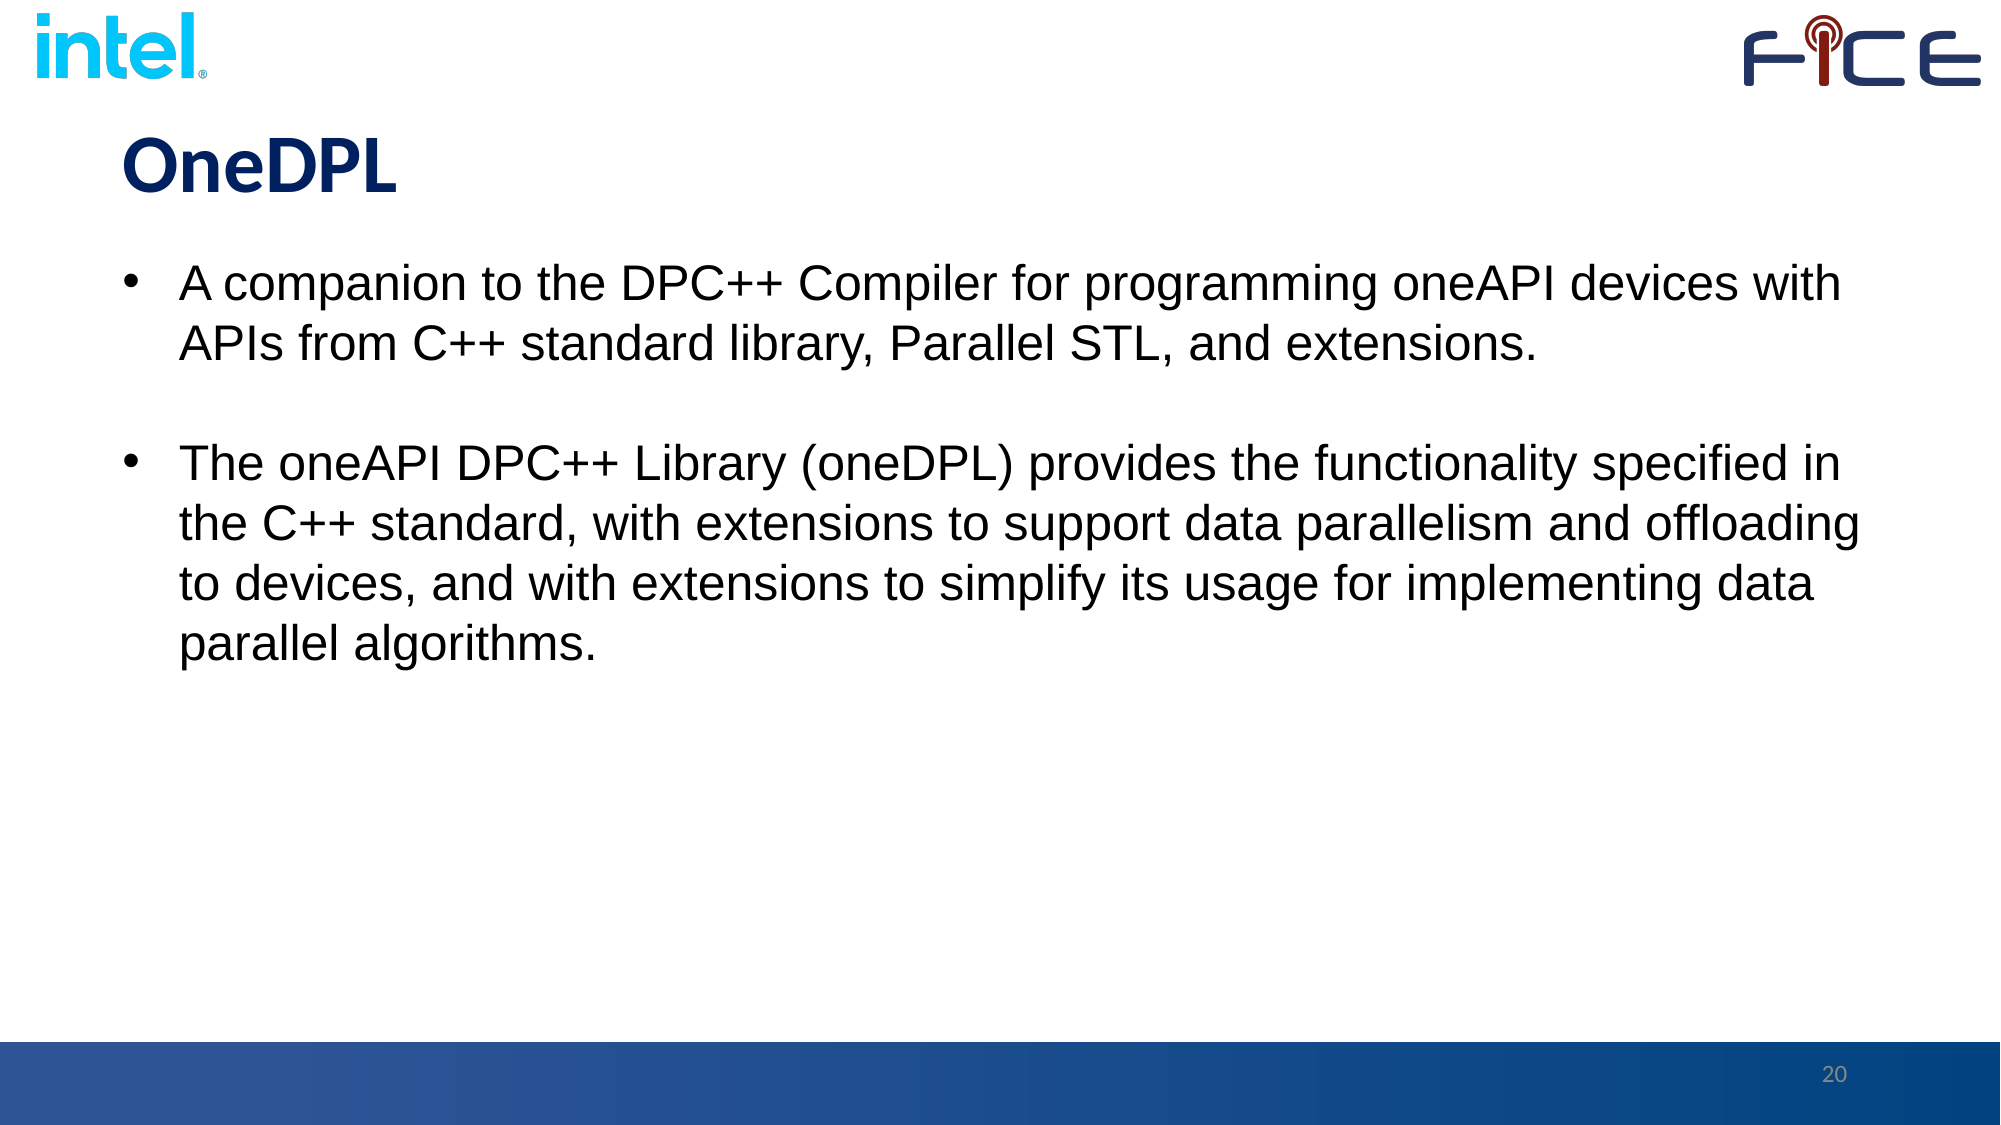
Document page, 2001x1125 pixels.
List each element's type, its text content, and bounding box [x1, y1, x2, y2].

picture [35, 11, 208, 80]
slide_number 20 [1412, 1042, 1863, 1103]
picture [1744, 15, 1981, 86]
text_box A companion to the DPC++ Compiler for programming oneAPI devices with APIs from C++ standard library, Parallel STL, and extensions. The oneAPI DPC++ Library (oneDPL) provides the functionality specified in the C++ standard, with extensions to support data parallelism and offloading to devices, and with extensions to simplify its usage for implementing data parallel algorithms. [107, 243, 1910, 980]
text_box OneDPL [107, 59, 1882, 217]
picture [142, 43, 164, 51]
